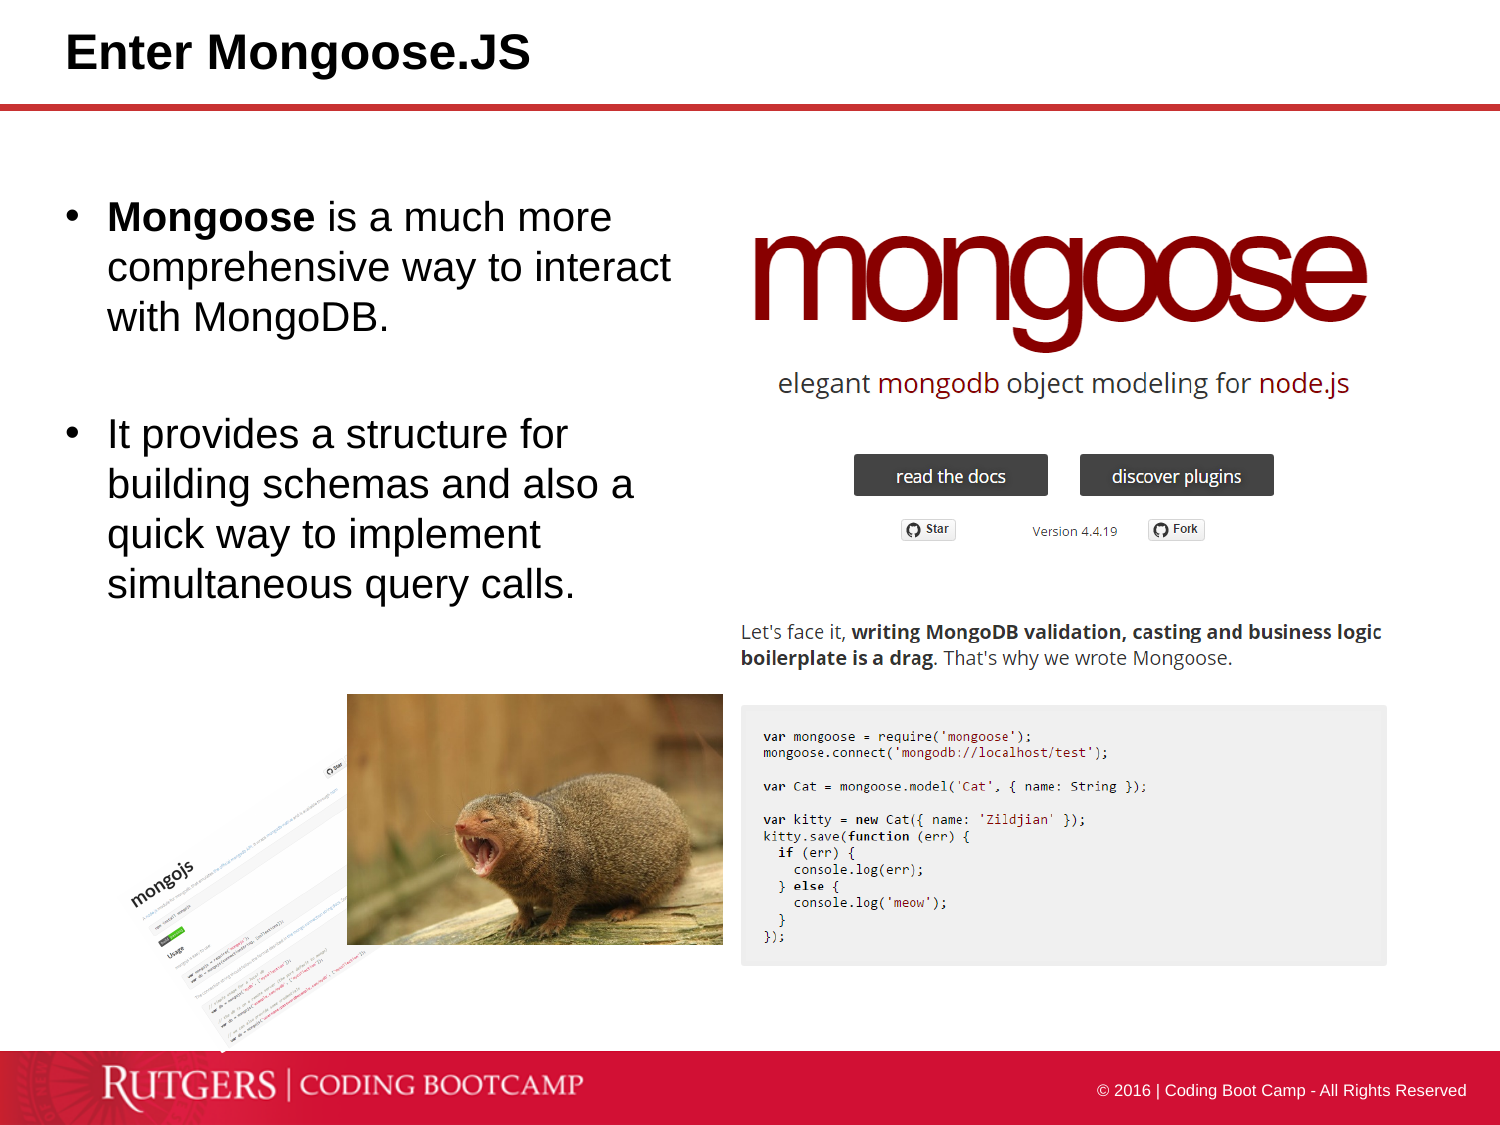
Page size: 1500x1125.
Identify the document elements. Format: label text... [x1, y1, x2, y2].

title Enter Mongoose.JS [50, 0, 948, 108]
text_box Mongoose is a much more comprehensive way to interact with MongoDB. It provides a structure for building schemas and also a quick way to implement simultaneous query calls. [49, 174, 723, 675]
picture [0, 199, 1468, 1125]
